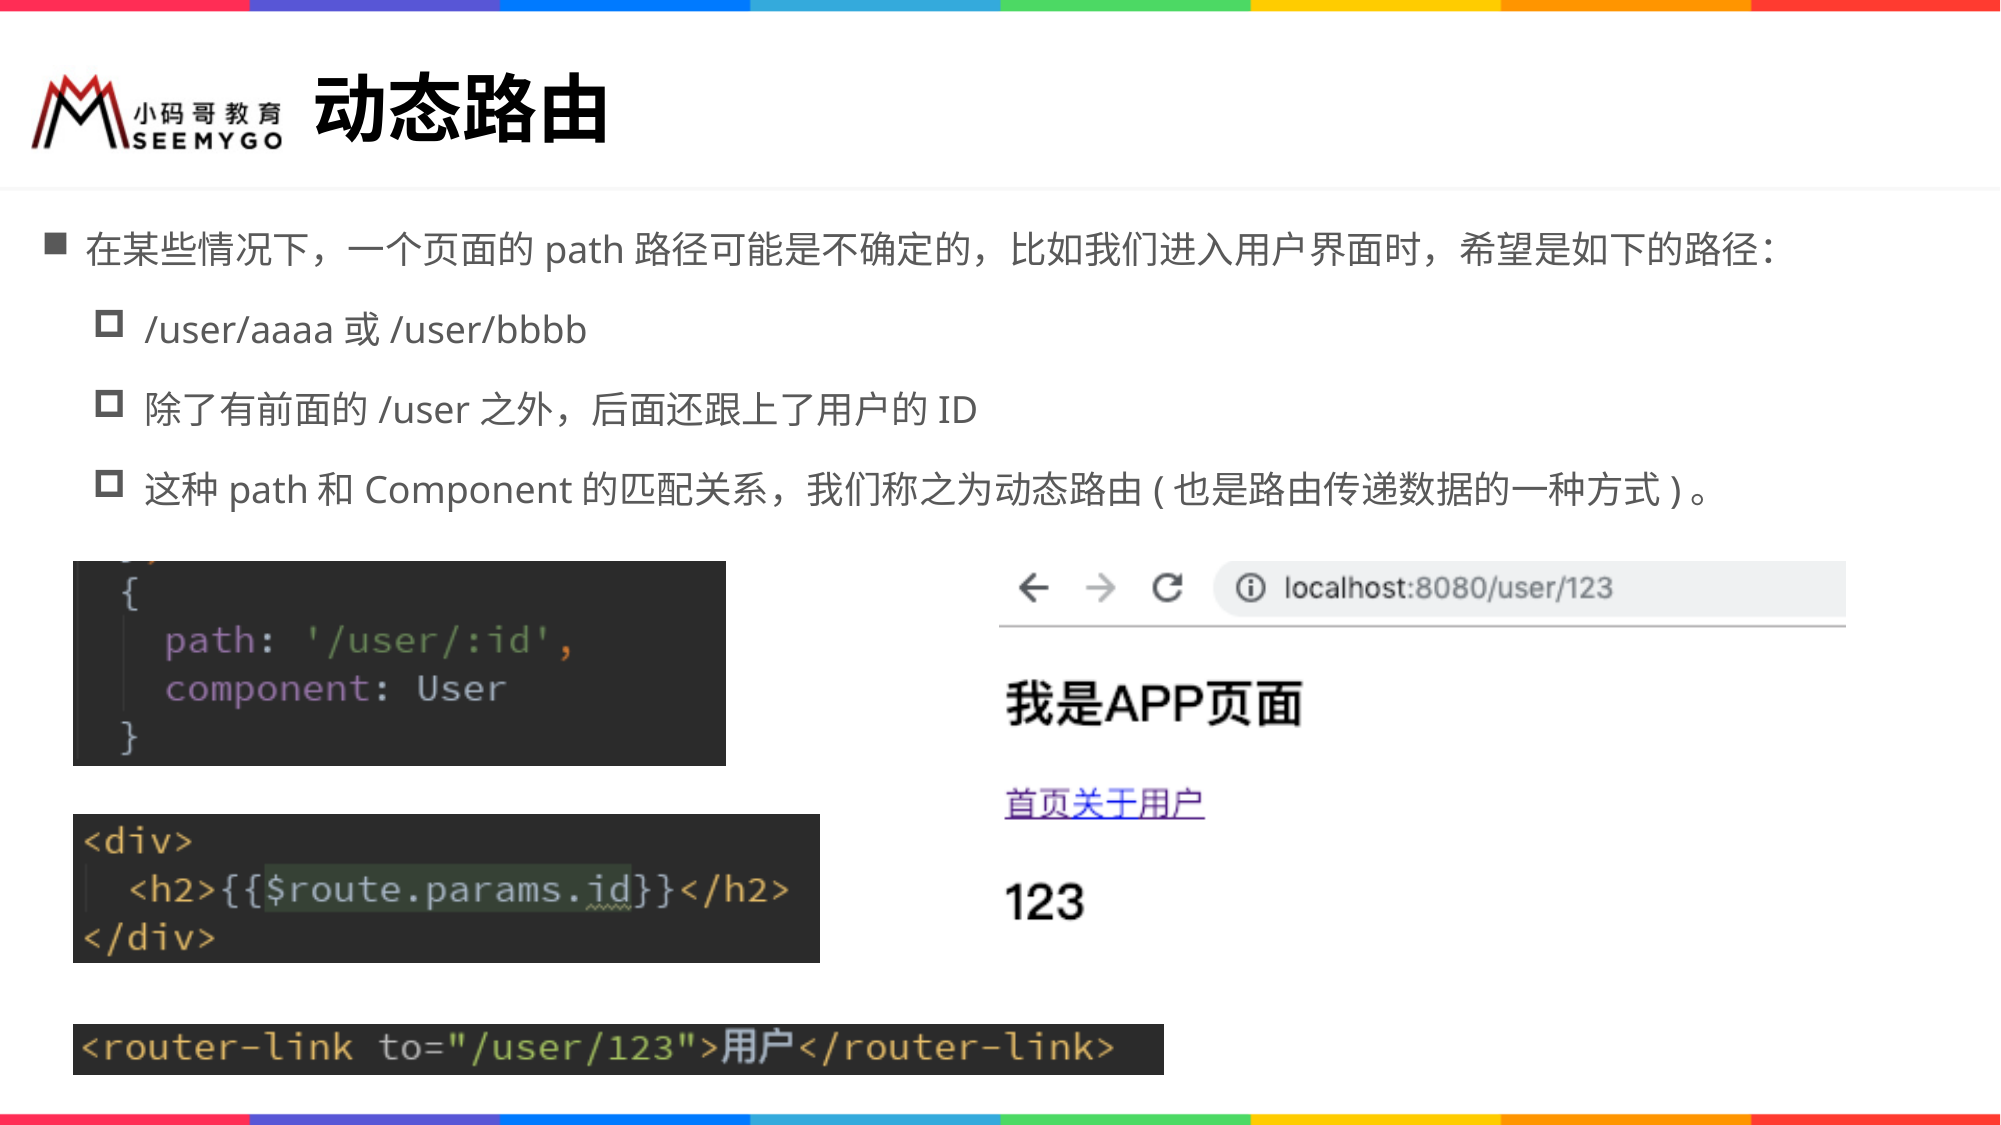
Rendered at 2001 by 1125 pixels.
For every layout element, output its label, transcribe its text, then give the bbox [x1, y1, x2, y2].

title 动态路由 [297, 57, 1974, 167]
picture [0, 0, 2001, 1125]
list 在某些情况下，一个页面的path路径可能是不确定的，比如我们进入用户界面时，希望是如下的路径： /user/aaaa或/user/bbbb 除了有前面的/user之外，后面还跟上了用户的ID 这种path和Component的匹配关系，我们称之为动态路由(也是路由传递数据的一种方式)。 [26, 196, 1974, 1106]
